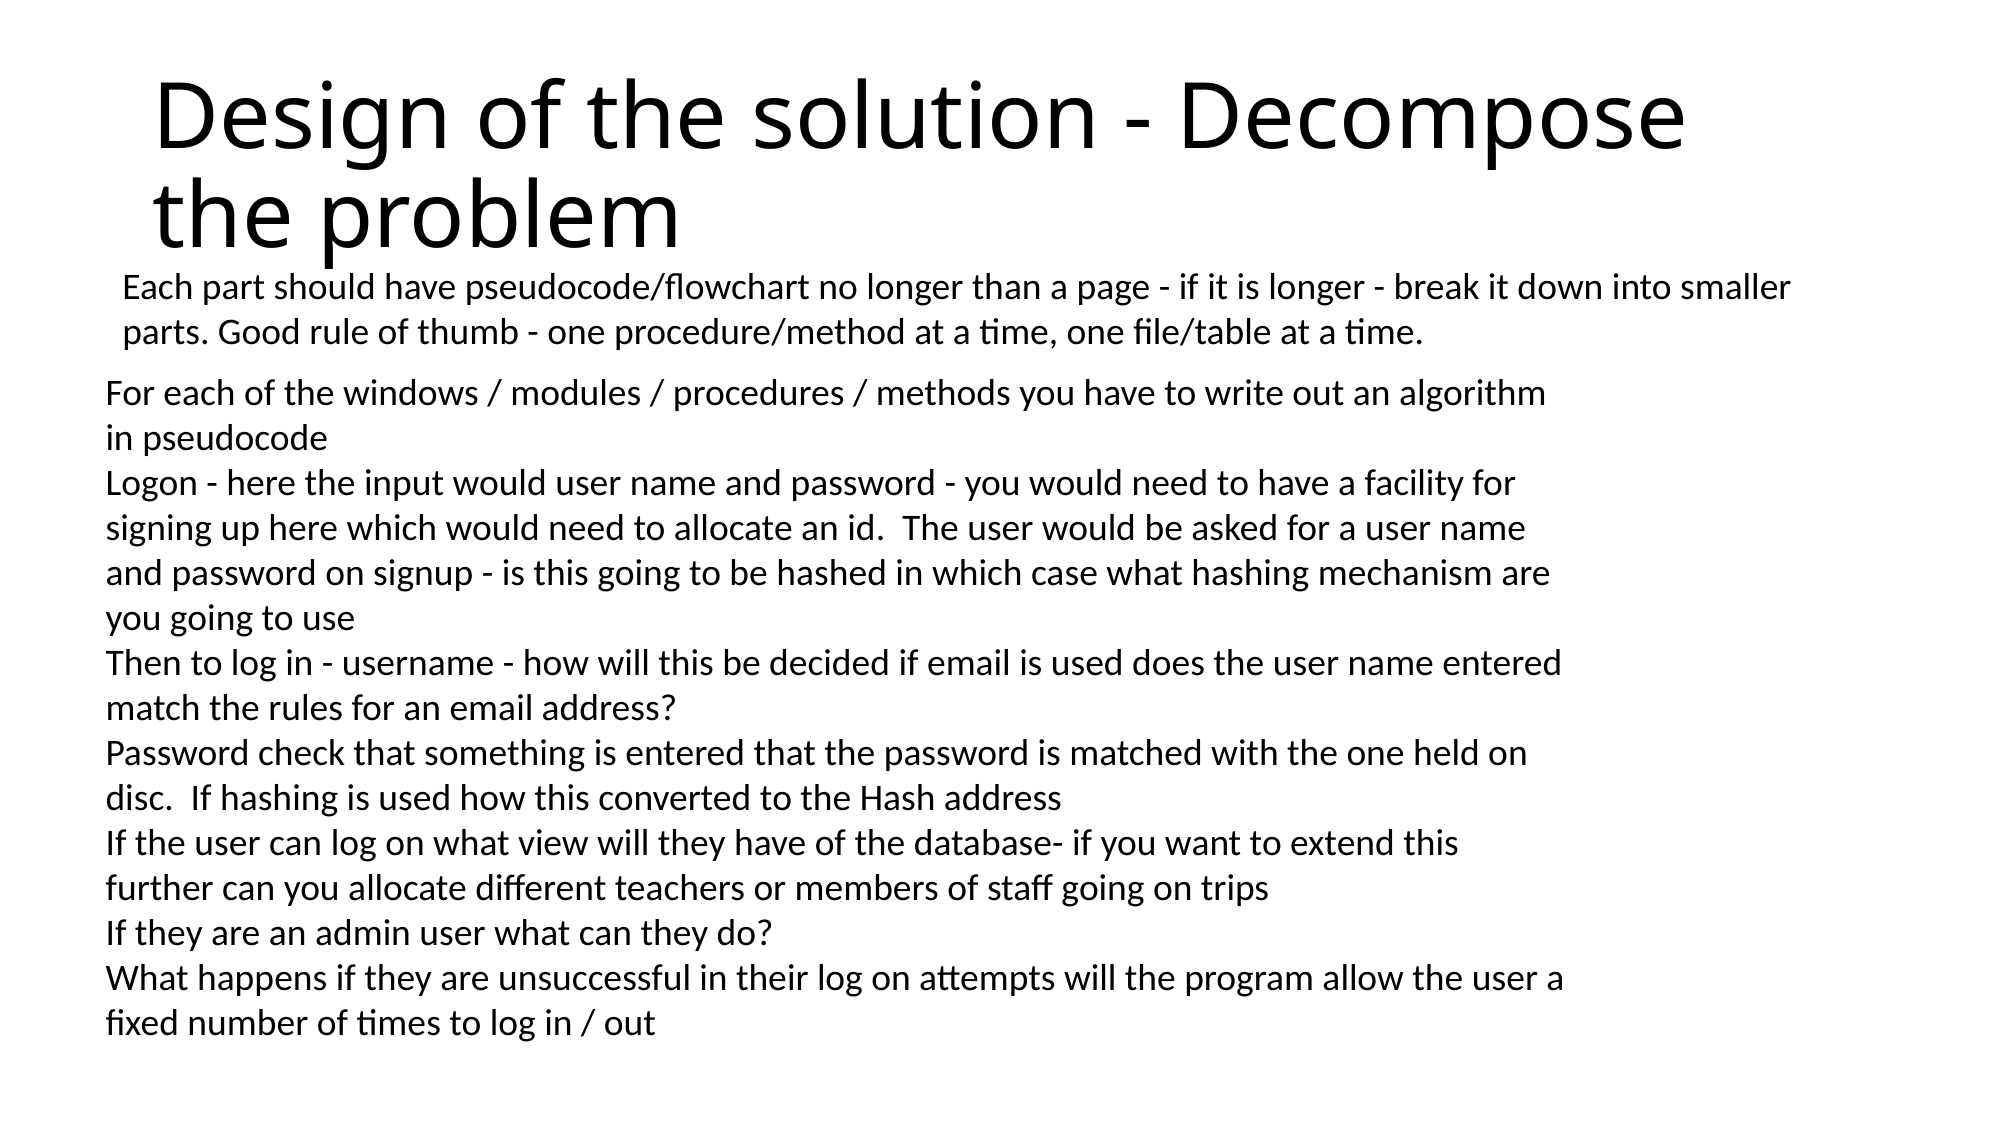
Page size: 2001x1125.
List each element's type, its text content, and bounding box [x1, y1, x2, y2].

text_box For each of the windows / modules / procedures / methods you have to write out an algorithm in pseudocode Logon - here the input would user name and password - you would need to have a facility for signing up here which would need to allocate an id. The user would be asked for a user name and password on signup - is this going to be hashed in which case what hashing mechanism are you going to use Then to log in - username - how will this be decided if email is used does the user name entered match the rules for an email address? Password check that something is entered that the password is matched with the one held on disc. If hashing is used how this converted to the Hash address If the user can log on what view will they have of the database- if you want to extend this further can you allocate different teachers or members of staff going on trips If they are an admin user what can they do? What happens if they are unsuccessful in their log on attempts will the program allow the user a fixed number of times to log in / out [90, 360, 1591, 1096]
text_box Each part should have pseudocode/flowchart no longer than a page - if it is longer - break it down into smaller parts. Good rule of thumb - one procedure/method at a time, one file/table at a time. [107, 254, 1893, 360]
title Design of the solution - Decompose the problem [137, 59, 1863, 254]
